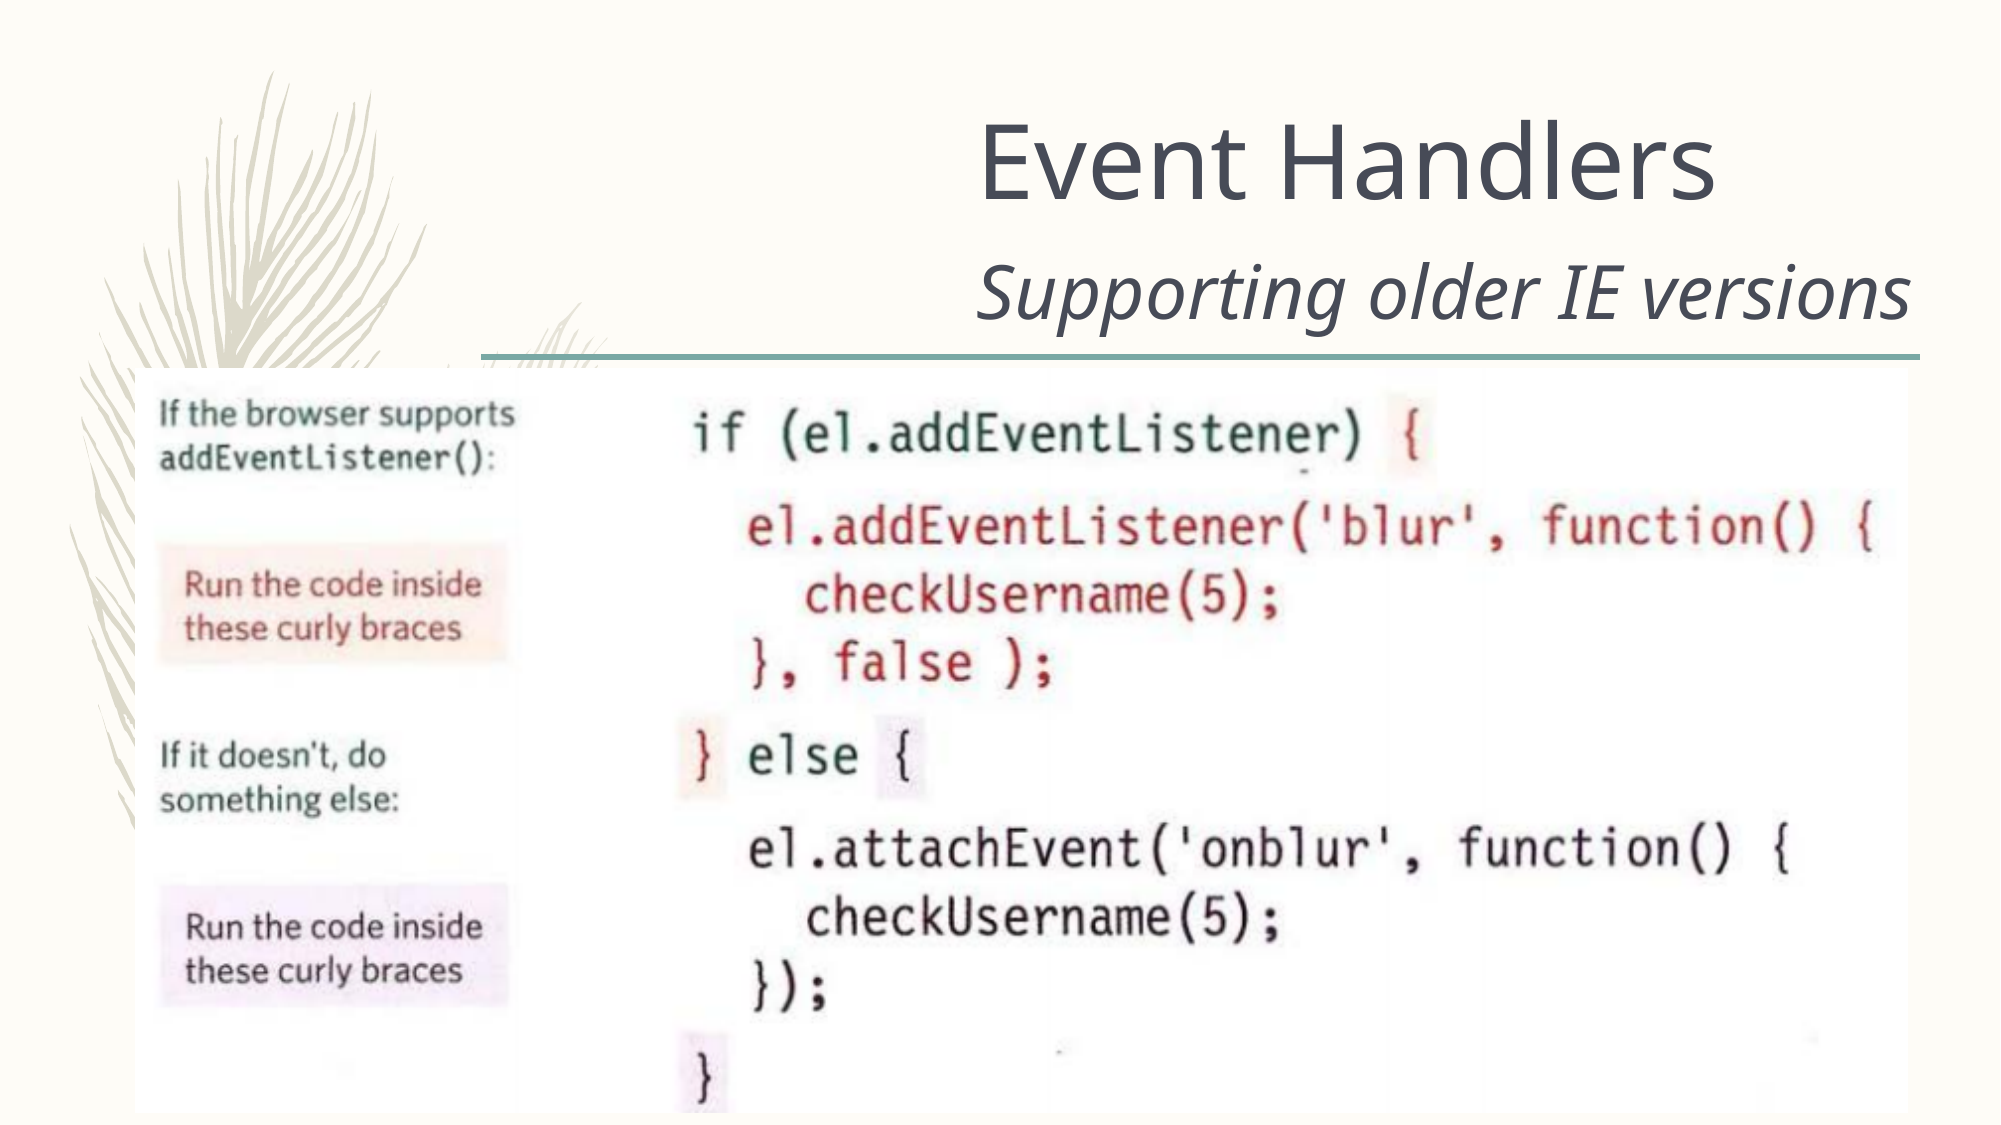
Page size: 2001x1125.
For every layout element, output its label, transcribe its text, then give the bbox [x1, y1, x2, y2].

picture [135, 368, 1908, 1114]
title Event Handlers Supporting older IE versions [811, 92, 1943, 384]
